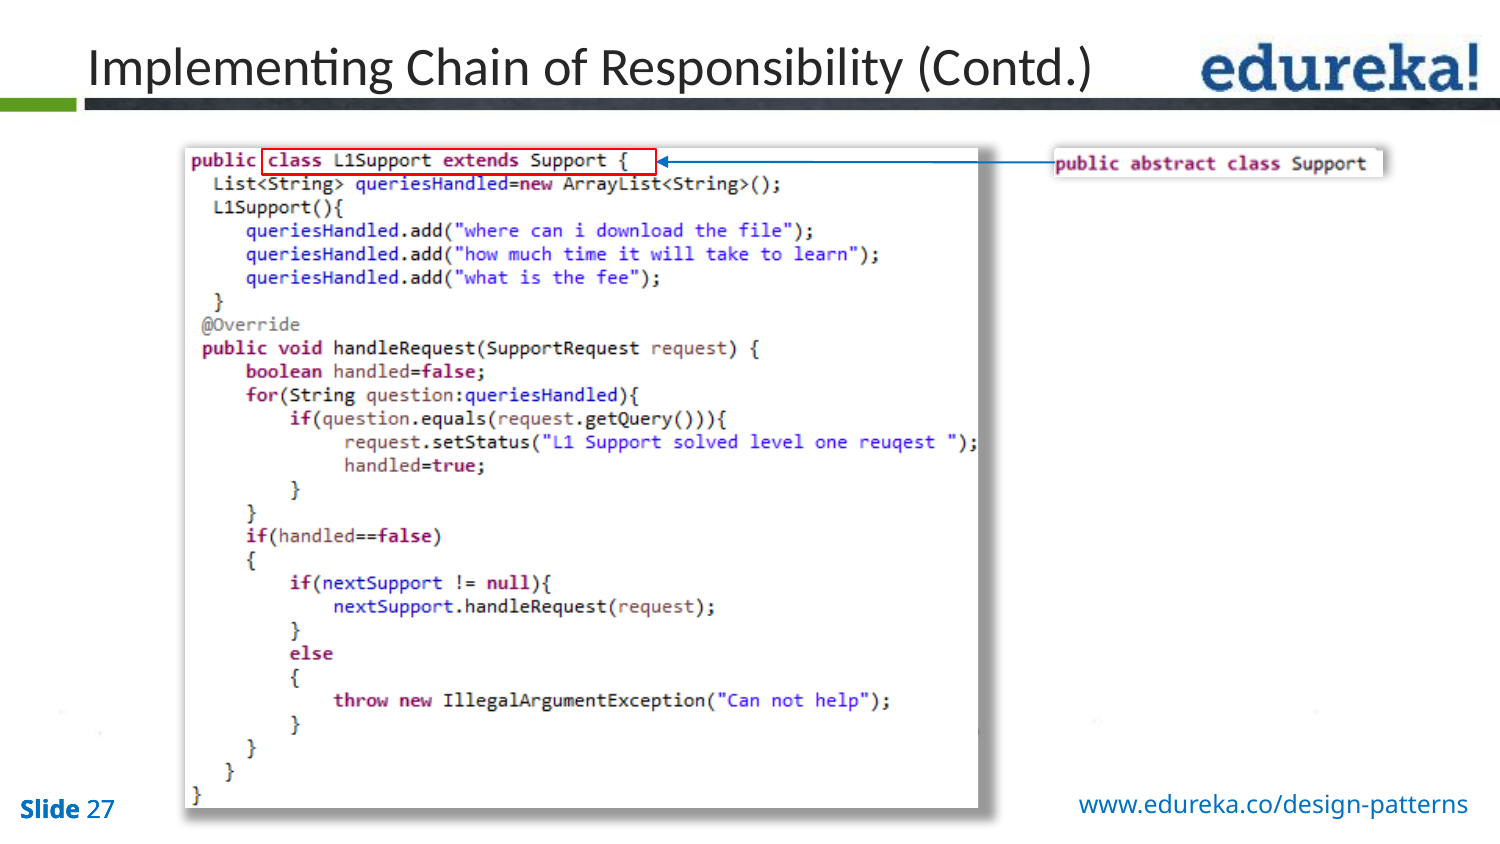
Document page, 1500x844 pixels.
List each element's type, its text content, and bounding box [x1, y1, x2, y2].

picture [0, 0, 1500, 844]
text_box Implementing Chain of Responsibility (Contd.) [72, 23, 1124, 104]
